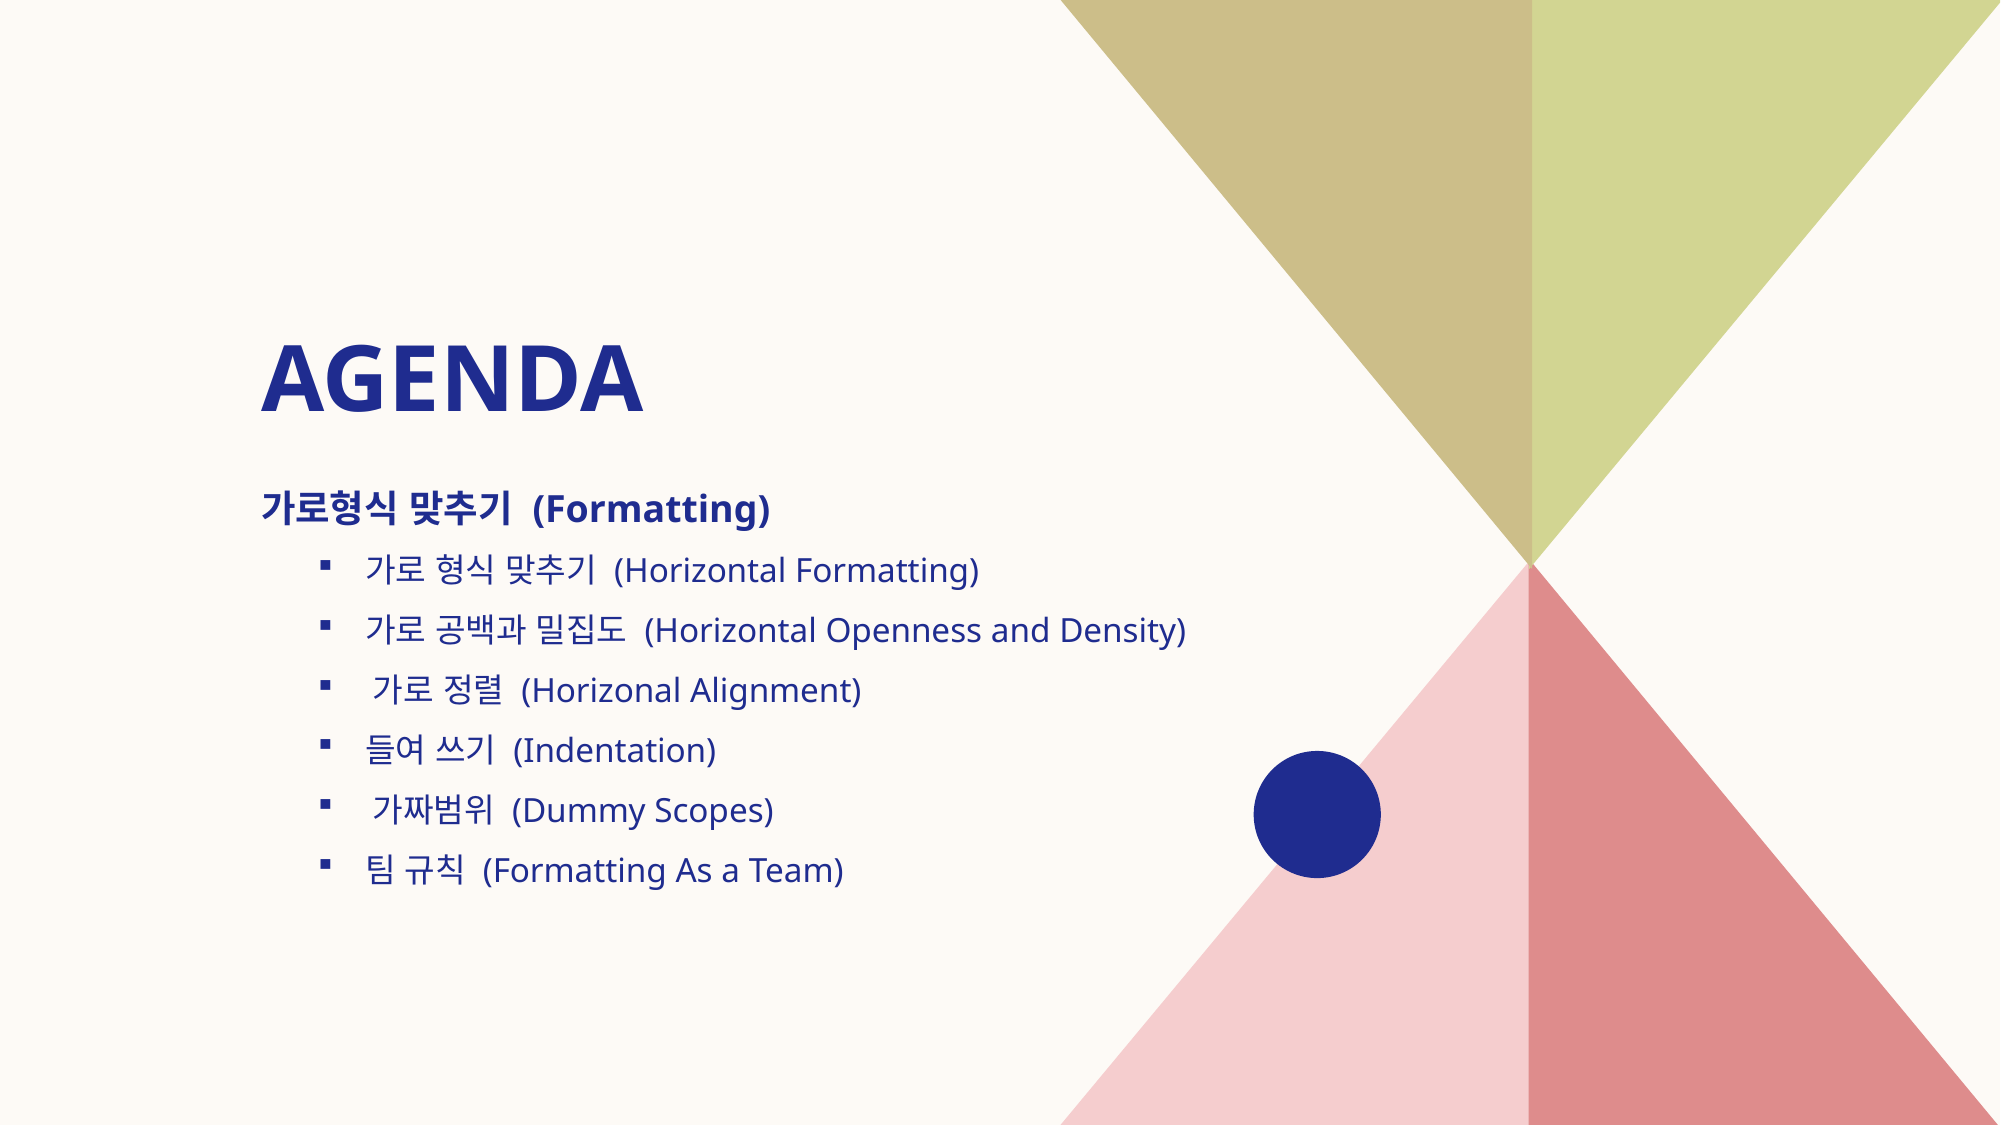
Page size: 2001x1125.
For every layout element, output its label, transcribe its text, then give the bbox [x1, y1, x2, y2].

title AGENDA [246, 311, 1180, 438]
list 가로형식 맞추기 (Formatting) 가로 형식 맞추기 (Horizontal Formatting) 가로 공백과 밀집도 (Horizontal Openness and Density) ​가로 정렬 (Horizonal Alignment) 들여 쓰기 (Indentation) ​가짜범위 (Dummy Scopes) 팀 규칙 (Formatting As a Team) [246, 454, 1349, 967]
